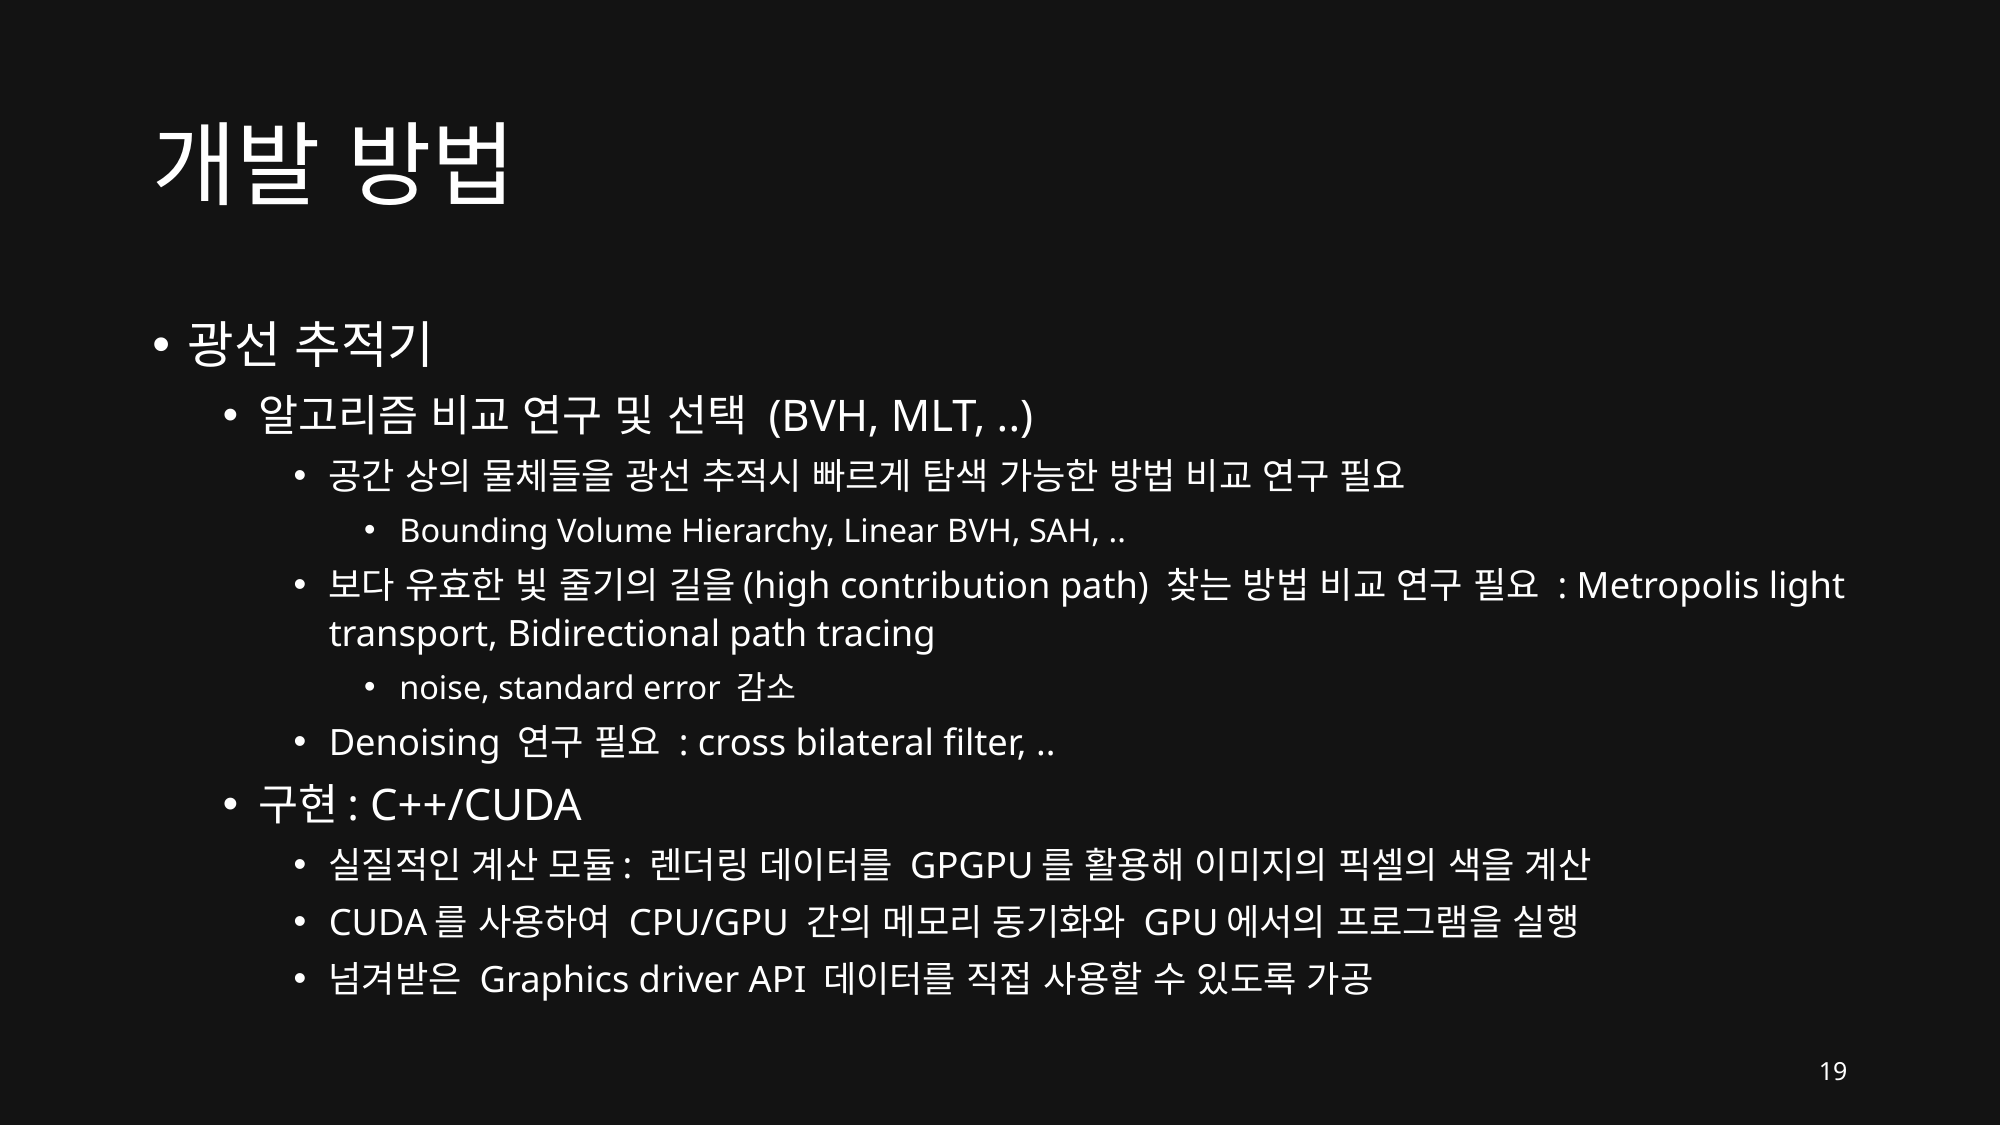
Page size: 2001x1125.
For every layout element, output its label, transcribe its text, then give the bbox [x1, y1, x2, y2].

title 개발 방법 [137, 59, 1863, 278]
list 광선 추적기 알고리즘 비교 연구 및 선택 (BVH, MLT, ..) 공간 상의 물체들을 광선 추적시 빠르게 탐색 가능한 방법 비교 연구 필요 Bounding Volume Hierarchy, Linear BVH, SAH, .. 보다 유효한 빛 줄기의 길을(high contribution path) 찾는 방법 비교 연구 필요 : Metropolis light transport, Bidirectional path tracing noise, standard error 감소 Denoising 연구 필요 : cross bilateral filter, .. 구현: C++/CUDA 실질적인 계산 모듈: 렌더링 데이터를 GPGPU를 활용해 이미지의 픽셀의 색을 계산 CUDA를 사용하여 CPU/GPU 간의 메모리 동기화와 GPU에서의 프로그램을 실행 넘겨받은 Graphics driver API 데이터를 직접 사용할 수 있도록 가공 [137, 299, 1863, 1014]
slide_number 19 [1412, 1042, 1863, 1103]
